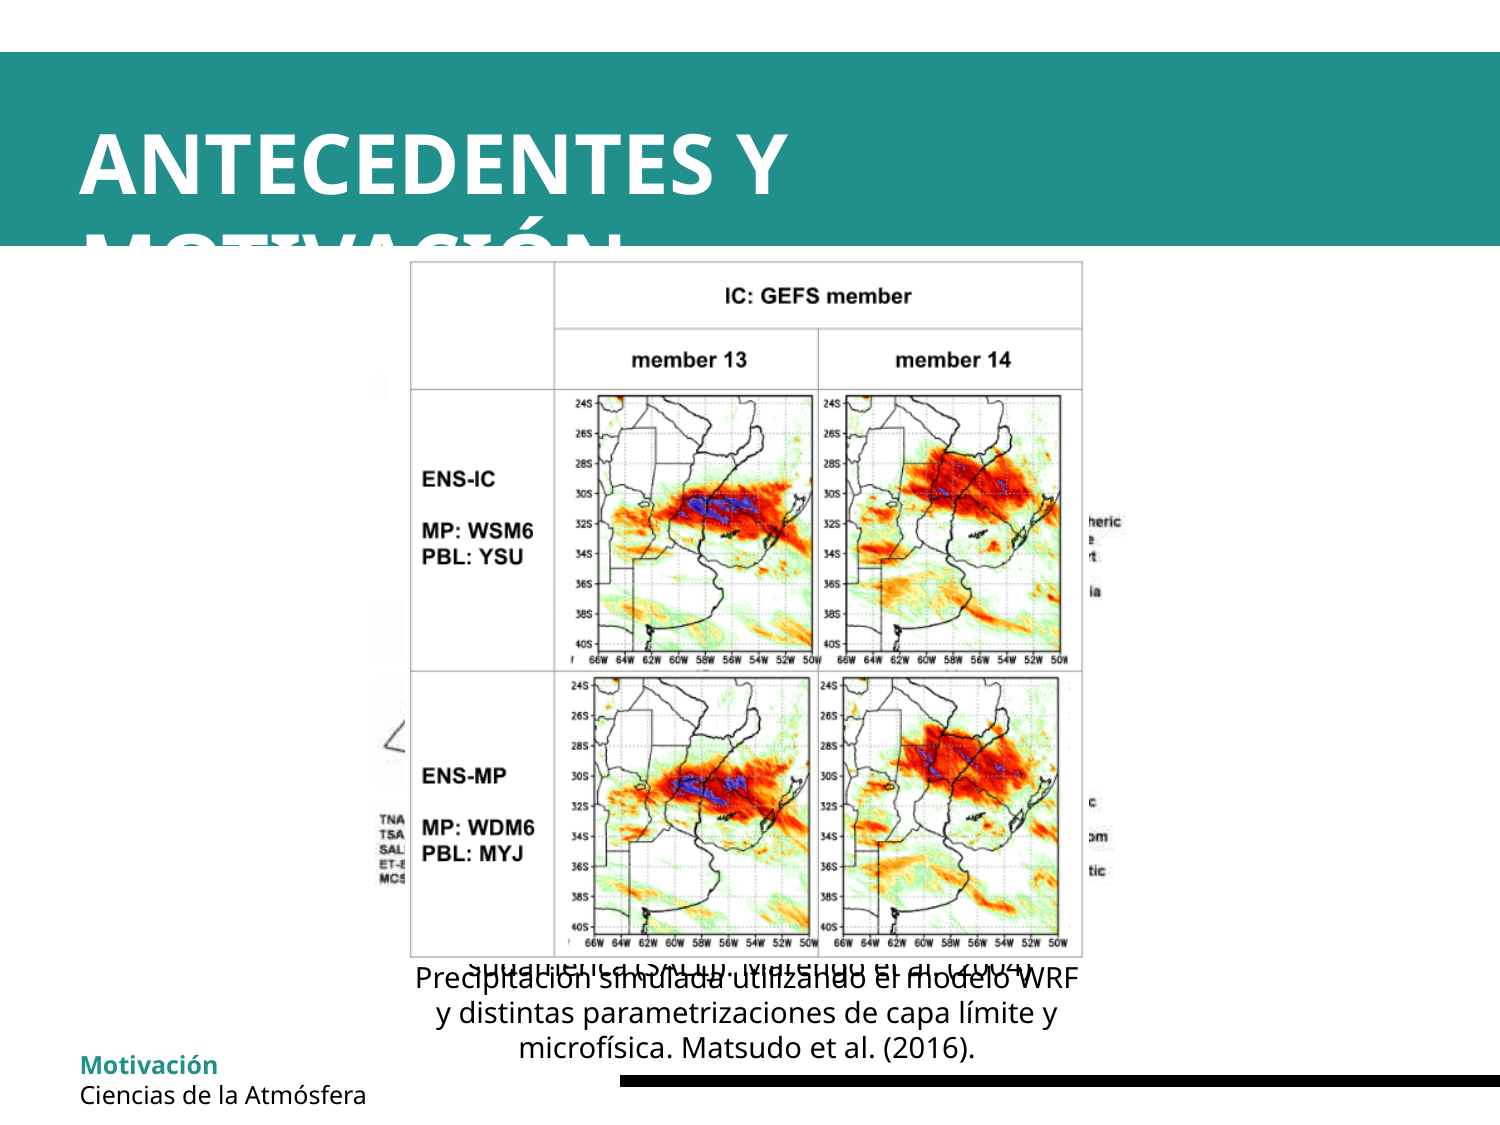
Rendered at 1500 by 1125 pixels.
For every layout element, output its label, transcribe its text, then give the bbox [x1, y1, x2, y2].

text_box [1110, 337, 1125, 992]
text_box ANTECEDENTES Y MOTIVACIÓN [64, 103, 1317, 319]
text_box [389, 255, 1105, 1074]
text_box [0, 52, 1500, 246]
text_box Motivación Ciencias de la Atmósfera [64, 1041, 585, 1117]
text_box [375, 337, 384, 992]
